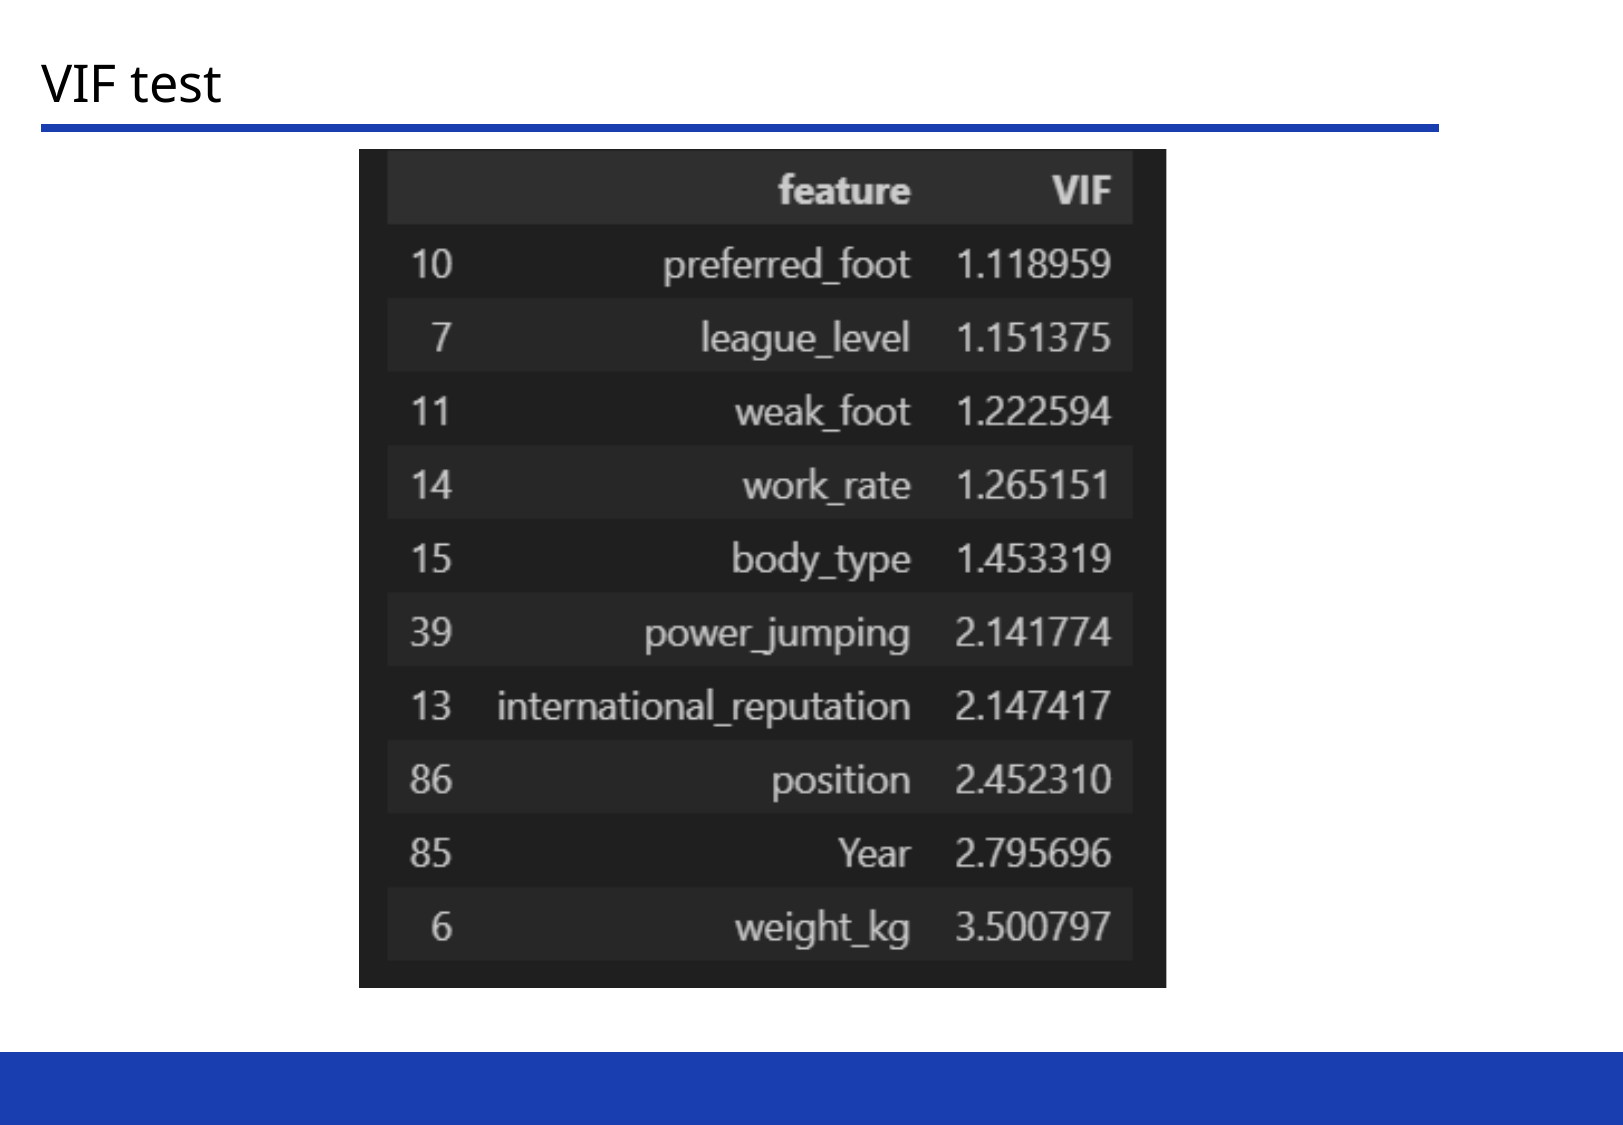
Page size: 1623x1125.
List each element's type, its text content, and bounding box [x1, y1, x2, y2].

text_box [0, 1051, 1623, 1125]
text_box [735, 0, 745, 827]
text_box VIF test [41, 49, 224, 113]
text_box [359, 149, 1167, 988]
